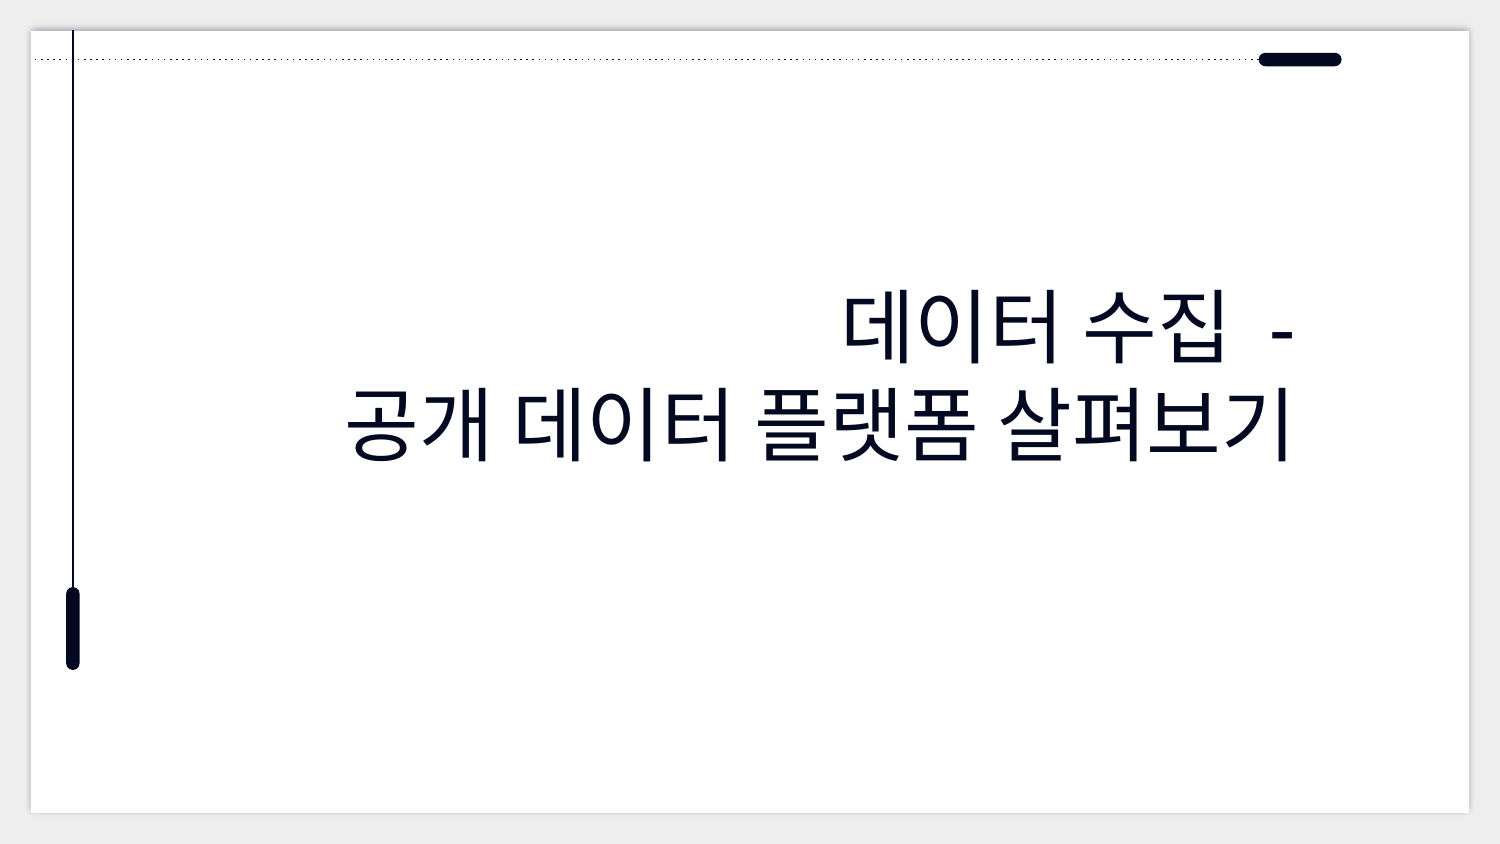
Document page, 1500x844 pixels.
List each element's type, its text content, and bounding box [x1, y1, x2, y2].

title 데이터 수집 - 공개 데이터 플랫폼 살펴보기 [142, 109, 1312, 487]
